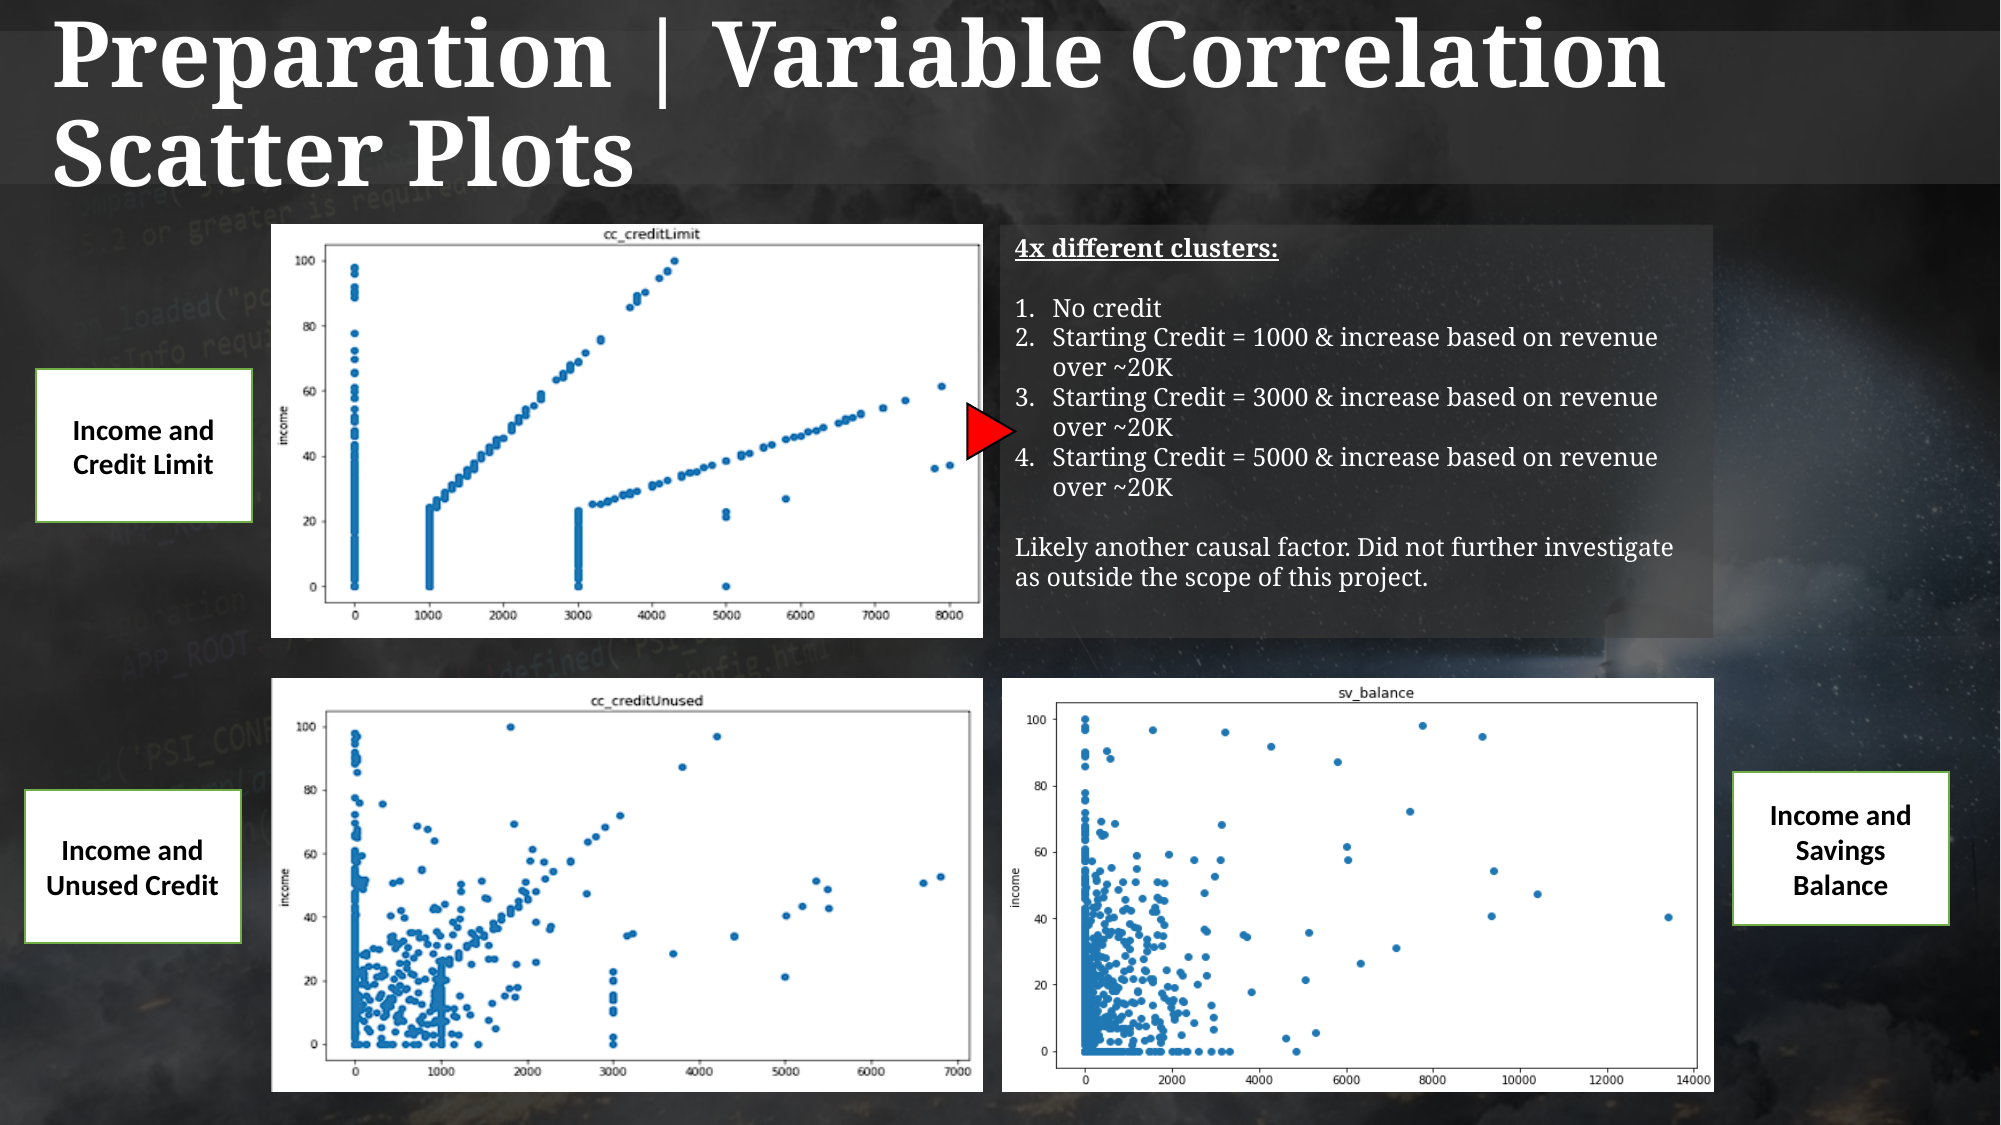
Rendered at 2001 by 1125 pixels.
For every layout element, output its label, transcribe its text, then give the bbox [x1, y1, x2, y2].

text_box 4x different clusters: No credit Starting Credit = 1000 & increase based on revenue over ~20K Starting Credit = 3000 & increase based on revenue over ~20K Starting Credit = 5000 & increase based on revenue over ~20K Likely another causal factor. Did not further investigate as outside the scope of this project. [999, 224, 1714, 638]
text_box Income and Savings Balance [1732, 771, 1950, 926]
title Preparation | Variable Correlation Scatter Plots [0, 31, 2000, 184]
text_box Income and Credit Limit [35, 368, 253, 523]
text_box Income and Unused Credit [24, 789, 242, 944]
picture [0, 0, 2001, 1125]
text_box [983, 411, 1018, 452]
